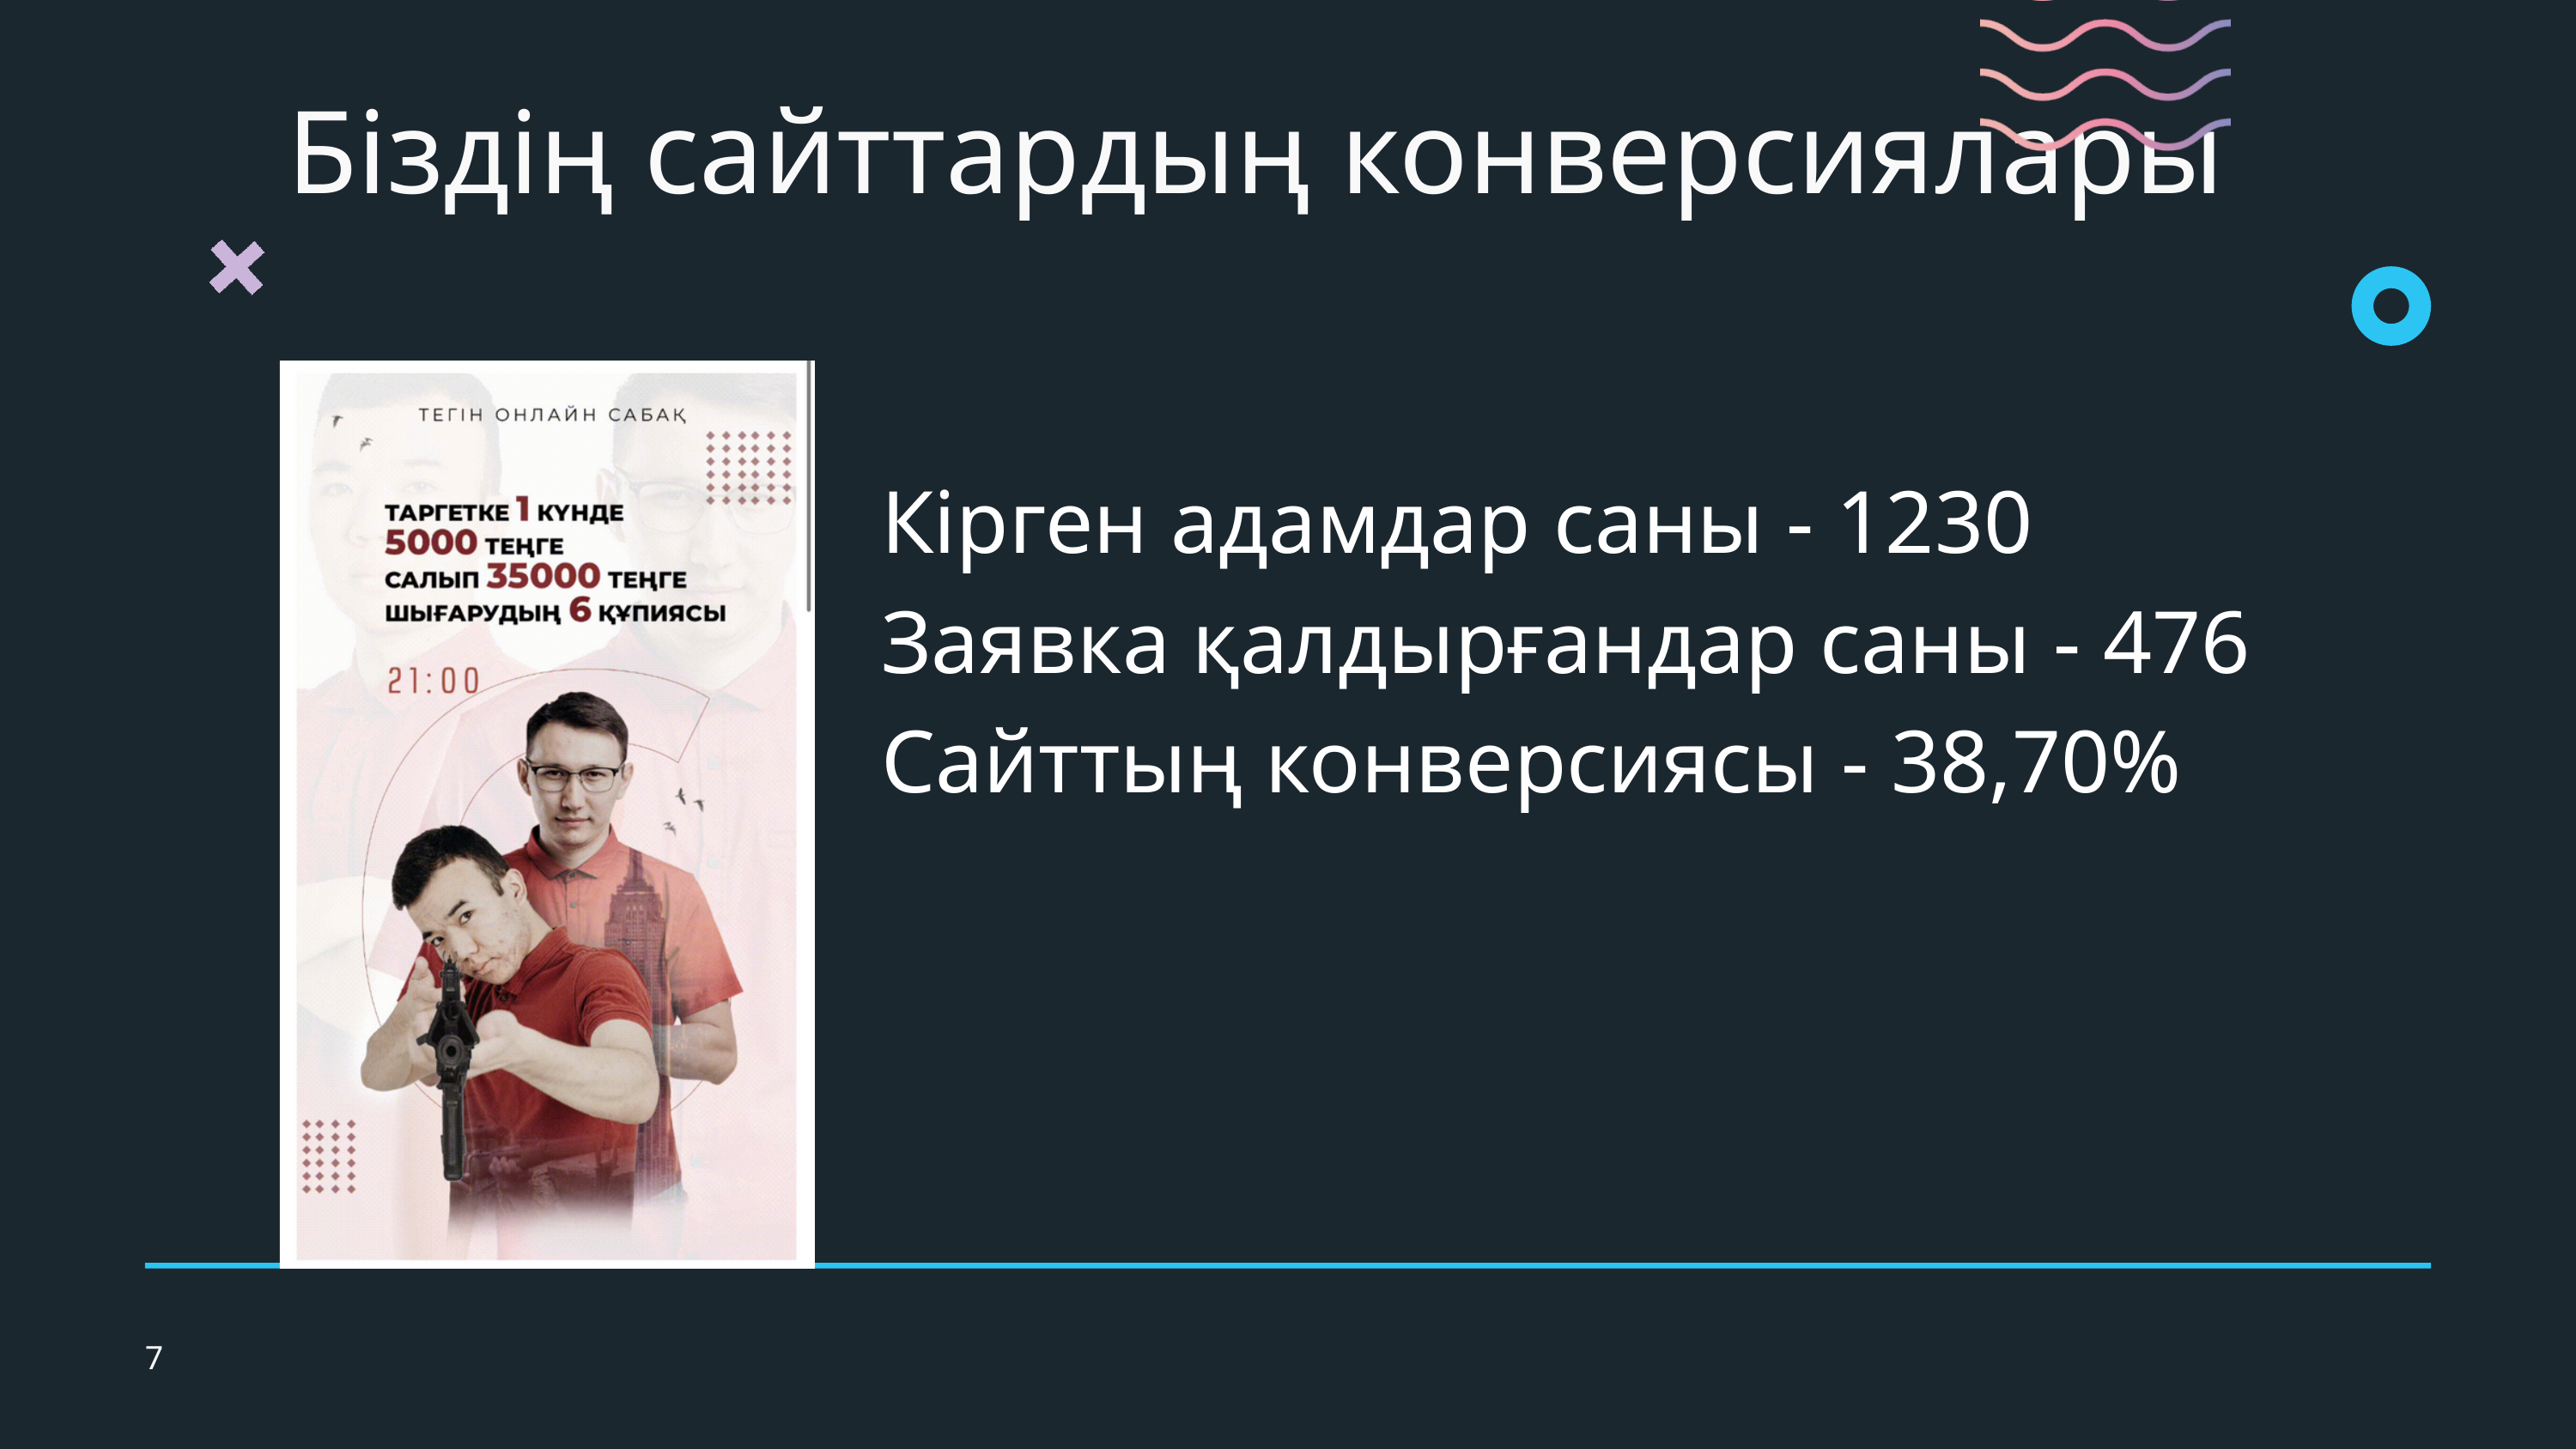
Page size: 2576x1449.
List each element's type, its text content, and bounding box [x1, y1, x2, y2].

text_box [144, 1263, 275, 1269]
picture [194, 223, 280, 310]
text_box 7 [144, 1331, 464, 1377]
picture [1980, 0, 2231, 160]
text_box Кірген адамдар саны - 1230 Заявка қалдырғандар саны - 476 Сайттың конверсиясы - 38,70% [881, 450, 2490, 810]
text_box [2351, 265, 2432, 347]
text_box [819, 1263, 2432, 1269]
picture [279, 361, 816, 1270]
text_box Біздің сайттардың конверсиялары [236, 90, 2276, 217]
